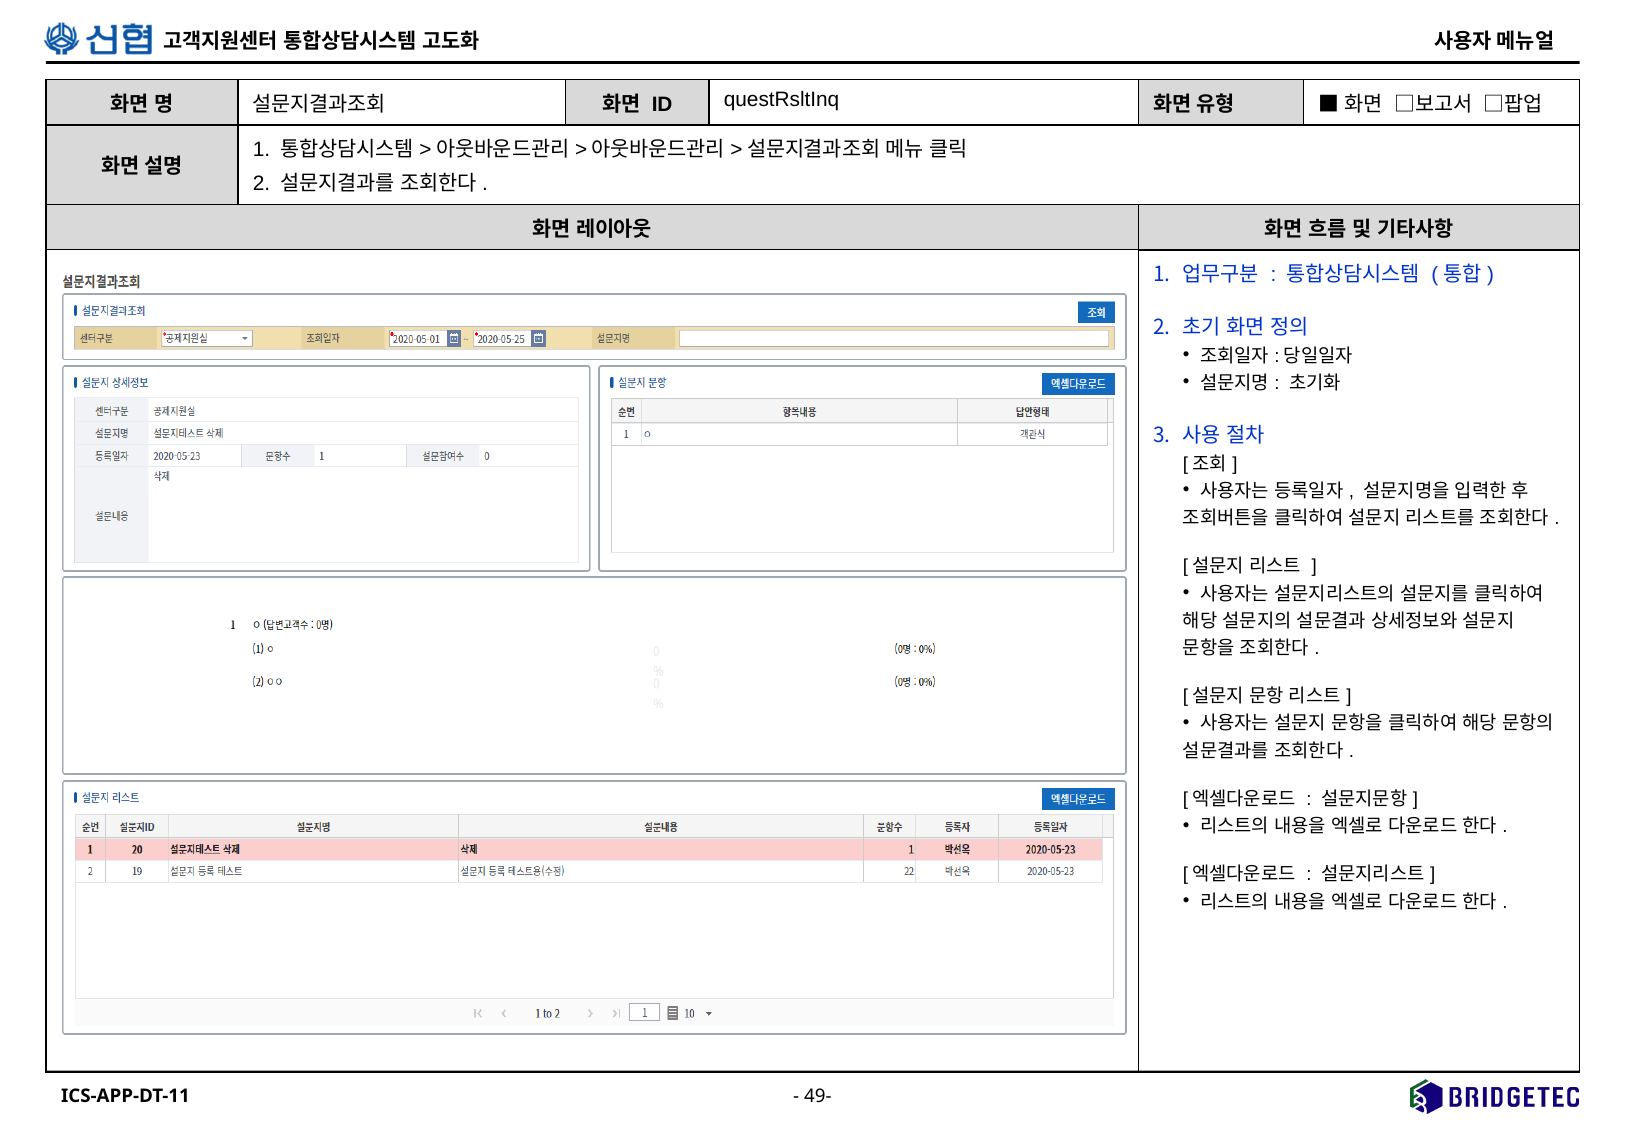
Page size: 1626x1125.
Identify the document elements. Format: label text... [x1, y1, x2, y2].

table_cell 화면 흐름 및 기타사항 [1139, 205, 1579, 249]
picture [60, 272, 1128, 1037]
table_cell 업무구분 : 통합상담시스템 (통합) 초기 화면 정의 조회일자:당일일자 설문지명: 초기화 사용 절차 [조회] 사용자는 등록일자, 설문지명을 입력한 후 조회버튼을 클릭하여 설문지 리스트를 조회한다. [설문지 리스트 ] 사용자는 설문지리스트의 설문지를 클릭하여 해당 설문지의 설문결과 상세정보와 설문지 문항을 조회한다. [설문지 문항 리스트] 사용자는 설문지 문항을 클릭하여 해당 문항의 설문결과를 조회한다. [엑셀다운로드 : 설문지문항] 리스트의 내용을 엑셀로 다운로드 한다. [엑셀다운로드 : 설문지리스트] 리스트의 내용을 엑셀로 다운로드 한다. [1139, 251, 1579, 1072]
table_header 화면 유형 [1139, 80, 1303, 124]
picture [42, 20, 154, 58]
table_header 화면 ID [566, 80, 708, 124]
table_header 화면 명 [47, 80, 237, 124]
table_header ■화면 □보고서 □팝업 [1304, 80, 1579, 124]
table_cell [47, 250, 1138, 1072]
picture [1410, 1079, 1579, 1114]
table_header questRsltInq [710, 80, 1138, 124]
table_cell 화면 레이아웃 [47, 205, 1138, 249]
table_header 설문지결과조회 [239, 80, 565, 124]
table_cell 화면 설명 [47, 126, 237, 204]
table_cell 1. 통합상담시스템>아웃바운드관리>아웃바운드관리>설문지결과조회 메뉴 클릭 2. 설문지결과를 조회한다. [239, 126, 1579, 204]
